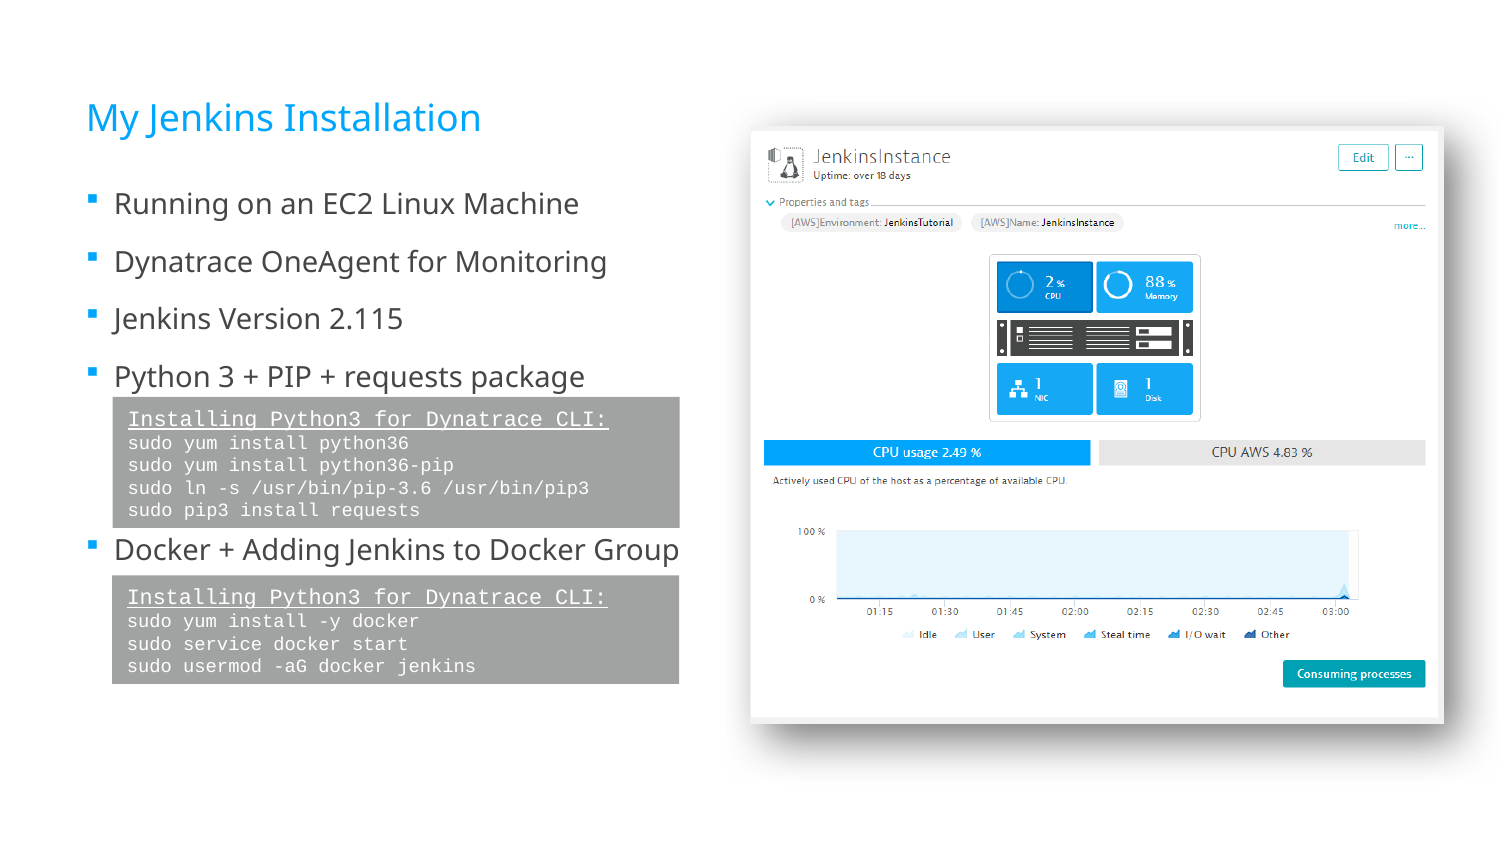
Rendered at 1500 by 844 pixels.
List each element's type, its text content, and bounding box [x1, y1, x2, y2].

title My Jenkins Installation [85, 70, 1412, 153]
list Running on an EC2 Linux Machine Dynatrace OneAgent for Monitoring Jenkins Version 2.115 Python 3 + PIP + requests package Docker + Adding Jenkins to Docker Group [85, 178, 786, 742]
text_box Installing Python3 for Dynatrace CLI: sudo yum install python36 sudo yum install python36-pip sudo ln -s /usr/bin/pip-3.6 /usr/bin/pip3 sudo pip3 install requests [112, 396, 680, 528]
text_box Installing Python3 for Dynatrace CLI: sudo yum install -y docker sudo service docker start sudo usermod -aG docker jenkins [112, 575, 680, 684]
picture [750, 126, 1444, 724]
